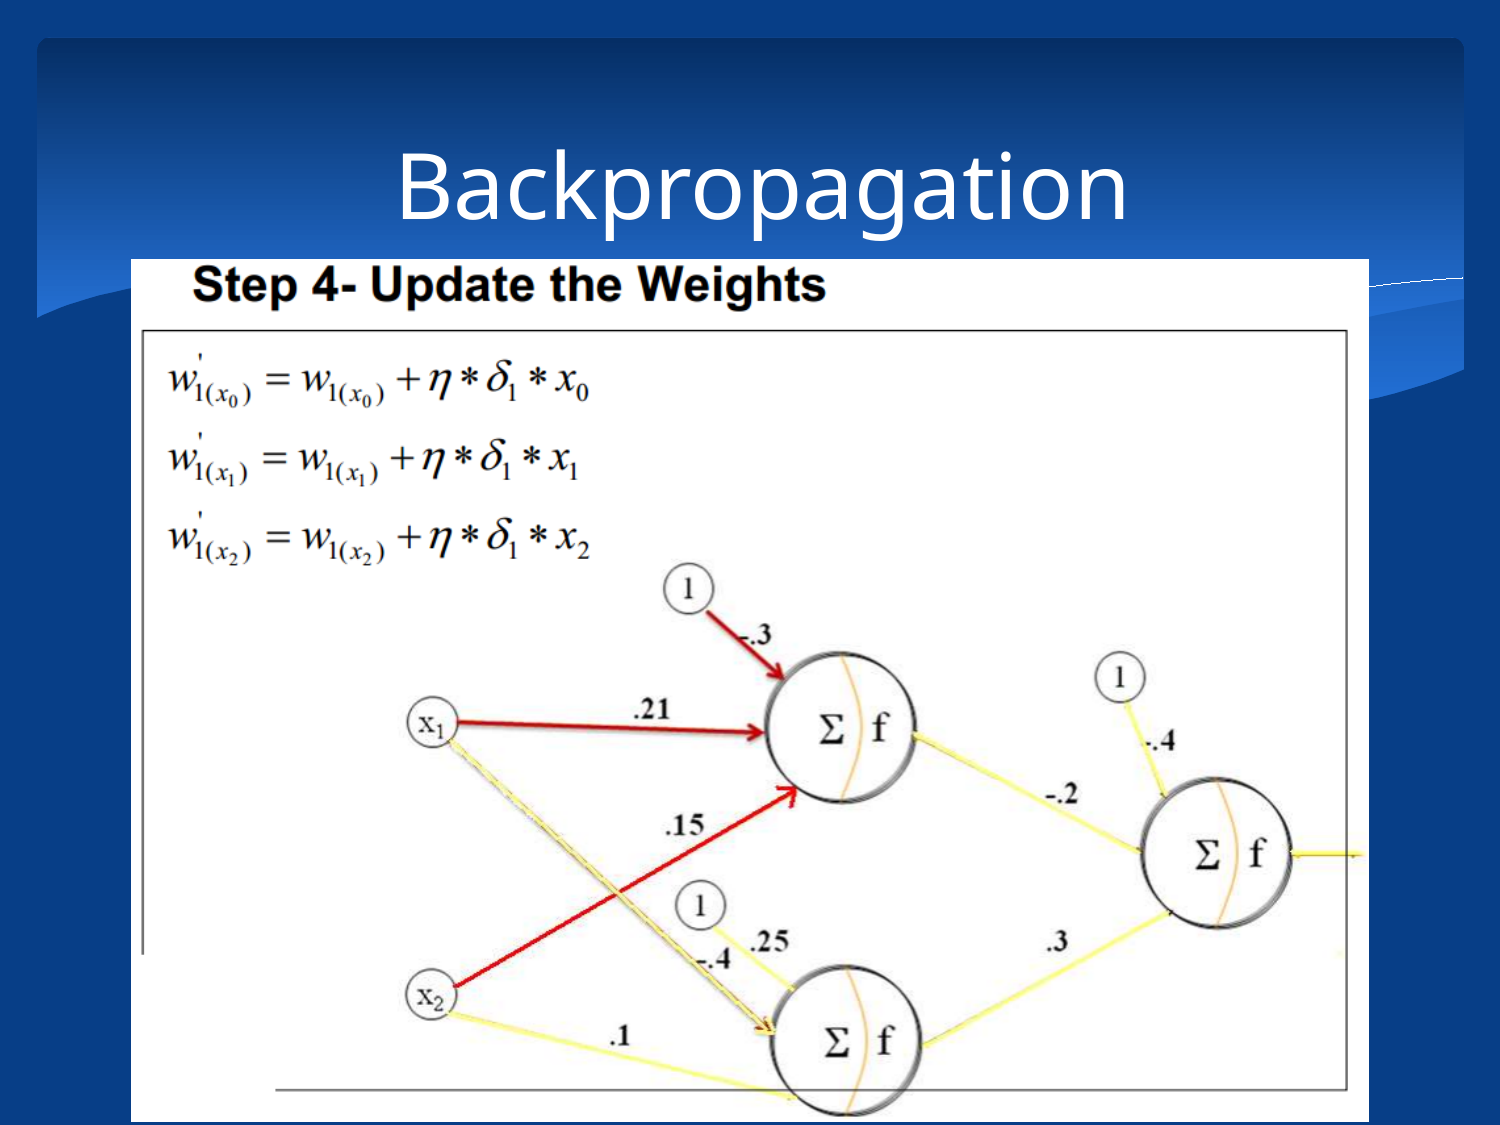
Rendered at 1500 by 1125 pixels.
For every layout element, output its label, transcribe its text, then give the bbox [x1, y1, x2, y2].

text_box Backpropagation [99, 80, 1450, 286]
picture [131, 259, 1369, 1122]
